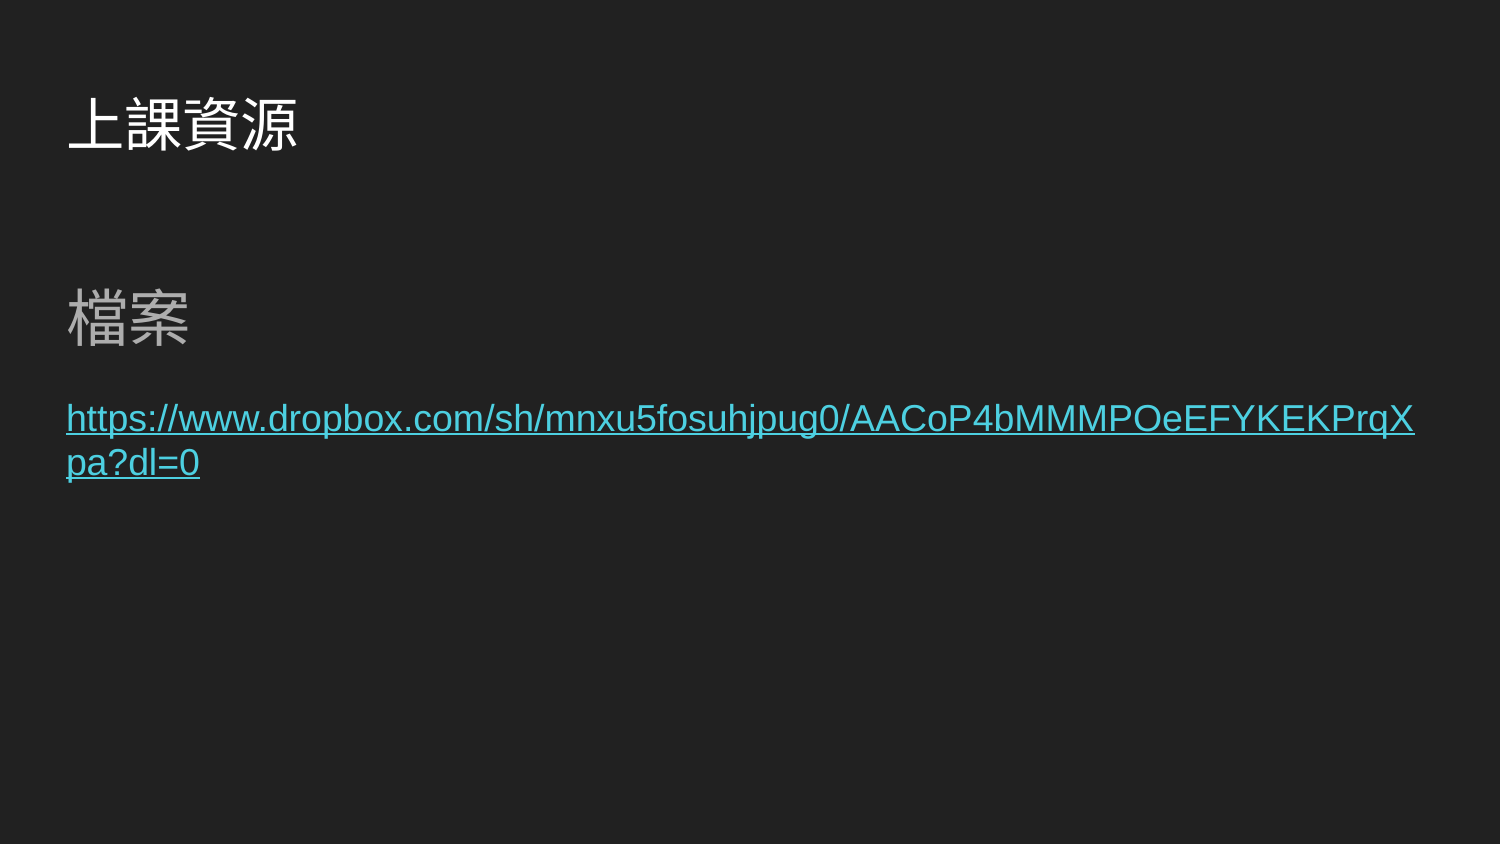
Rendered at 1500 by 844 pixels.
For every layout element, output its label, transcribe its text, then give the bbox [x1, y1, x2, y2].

title 上課資源 [51, 72, 1449, 167]
list 檔案 https://www.dropbox.com/sh/mnxu5fosuhjpug0/AACoP4bMMMPOeEFYKEKPrqXpa?dl=0 [51, 189, 1449, 750]
